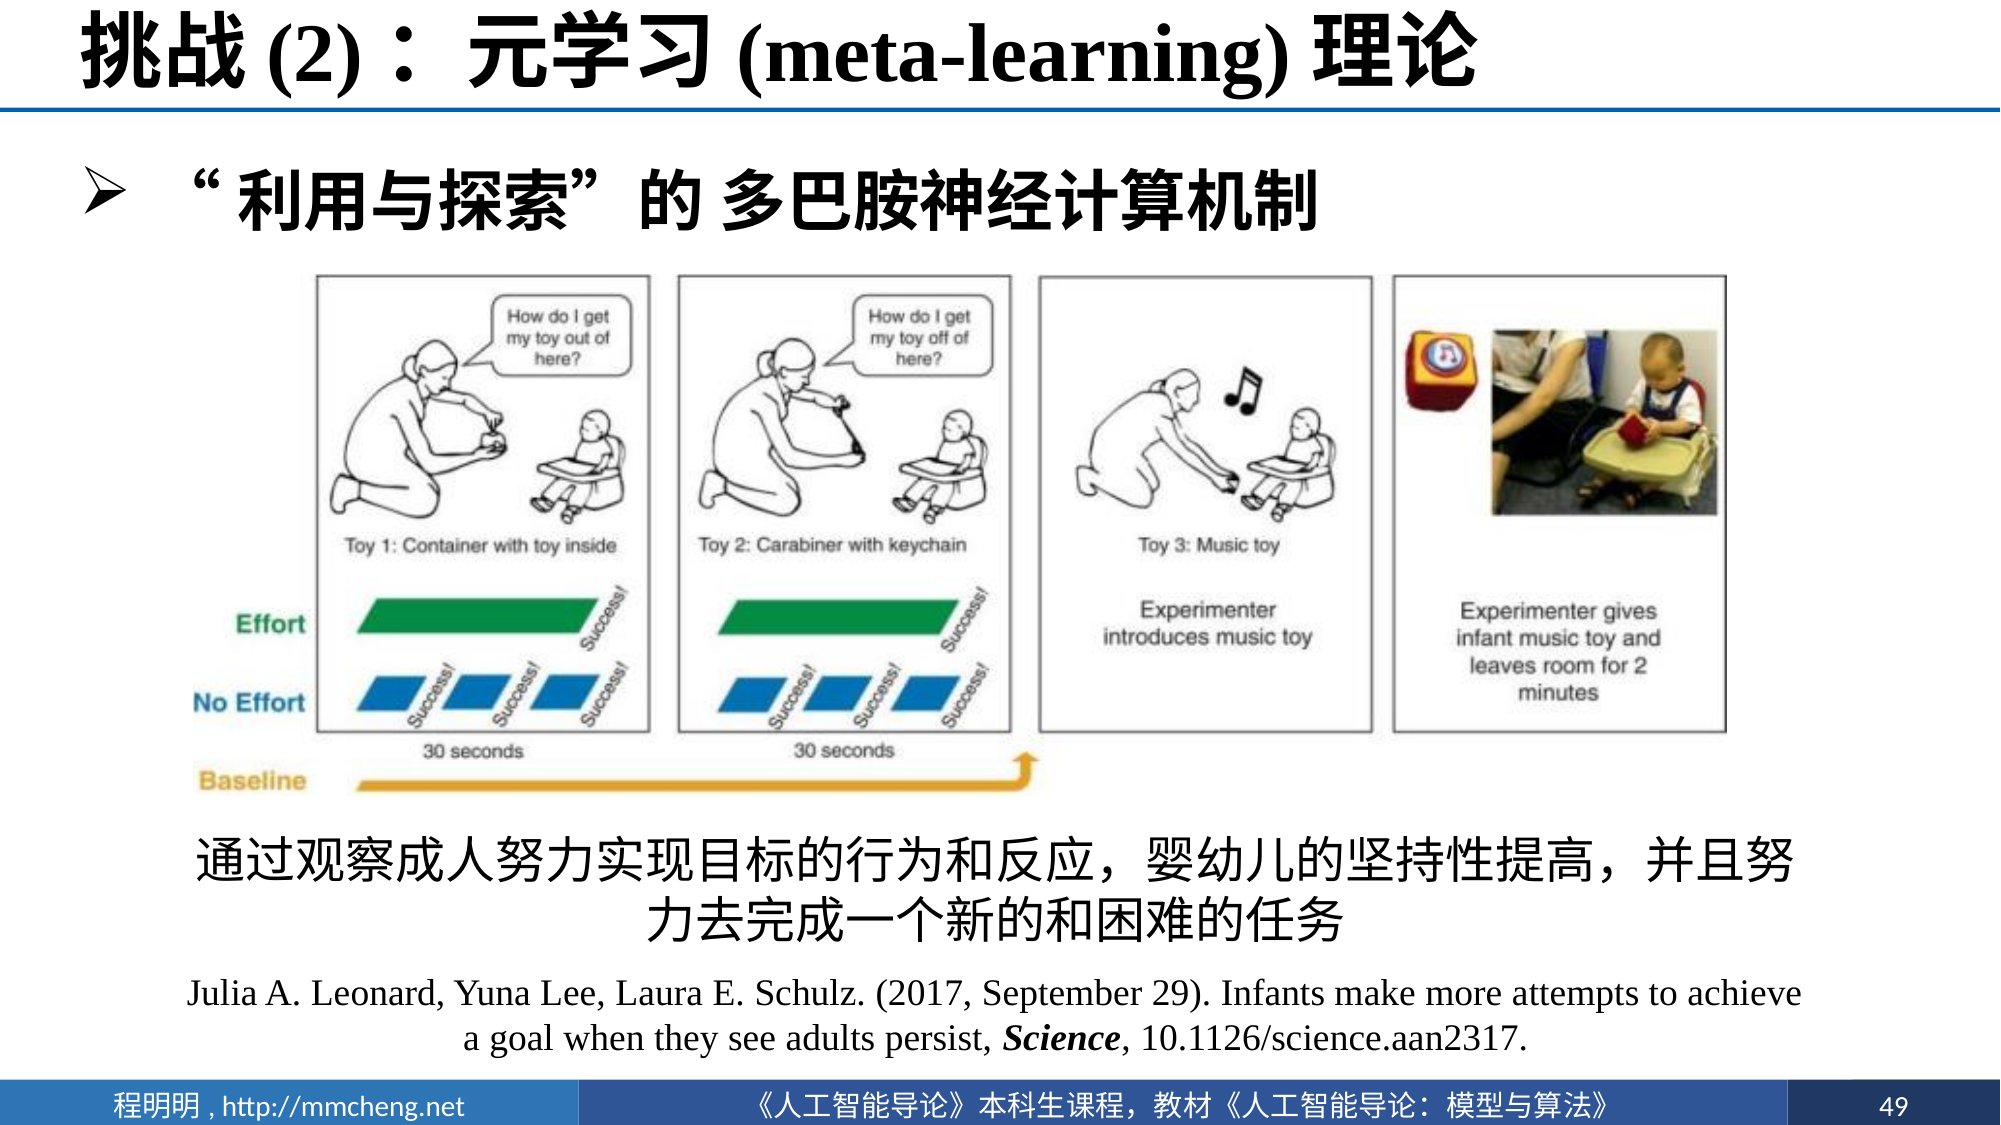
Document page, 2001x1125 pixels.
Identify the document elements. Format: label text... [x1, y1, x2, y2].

title 挑战(2)：元学习(meta-learning)理论 [64, 0, 2000, 110]
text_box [158, 274, 1834, 1067]
text_box “利用与探索”的 多巴胺神经计算机制 [64, 151, 1425, 246]
